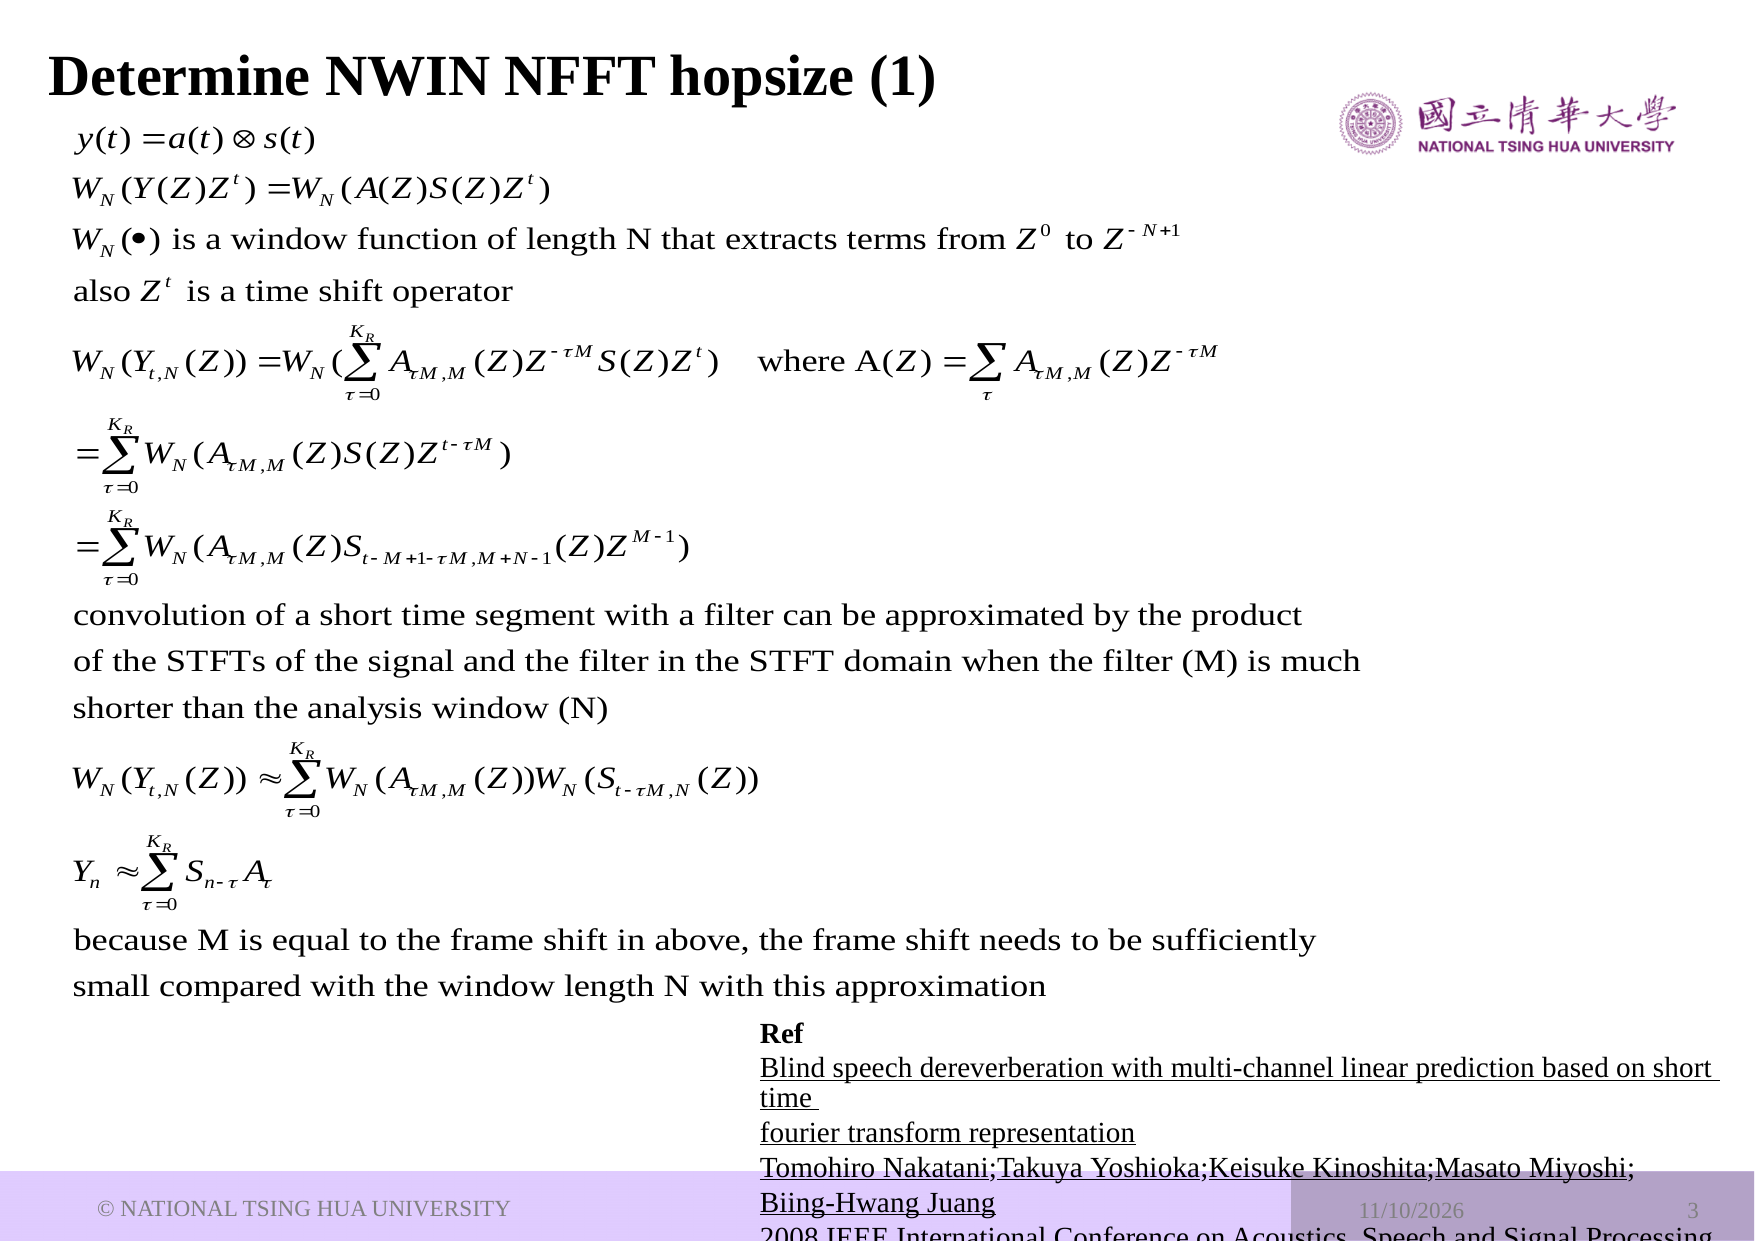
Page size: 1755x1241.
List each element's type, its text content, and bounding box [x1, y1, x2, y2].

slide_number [1343, 1231, 1551, 1239]
footer © NATIONAL TSING HUA UNIVERSITY [82, 1177, 562, 1236]
text_box Ref Blind speech dereverberation with multi-channel linear prediction based on short time fourier transform representation Tomohiro Nakatani;Takuya Yoshioka;Keisuke Kinoshita;Masato Miyoshi;Biing-Hwang Juang 2008 IEEE International Conference on Acoustics, Speech and Signal Processing [745, 1006, 1743, 1231]
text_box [67, 119, 1377, 1010]
picture [1333, 77, 1700, 170]
title Determine NWIN NFFT hopsize (1) [33, 16, 1203, 121]
picture [0, 1171, 1291, 1241]
slide_number 3 [1577, 1231, 1714, 1239]
